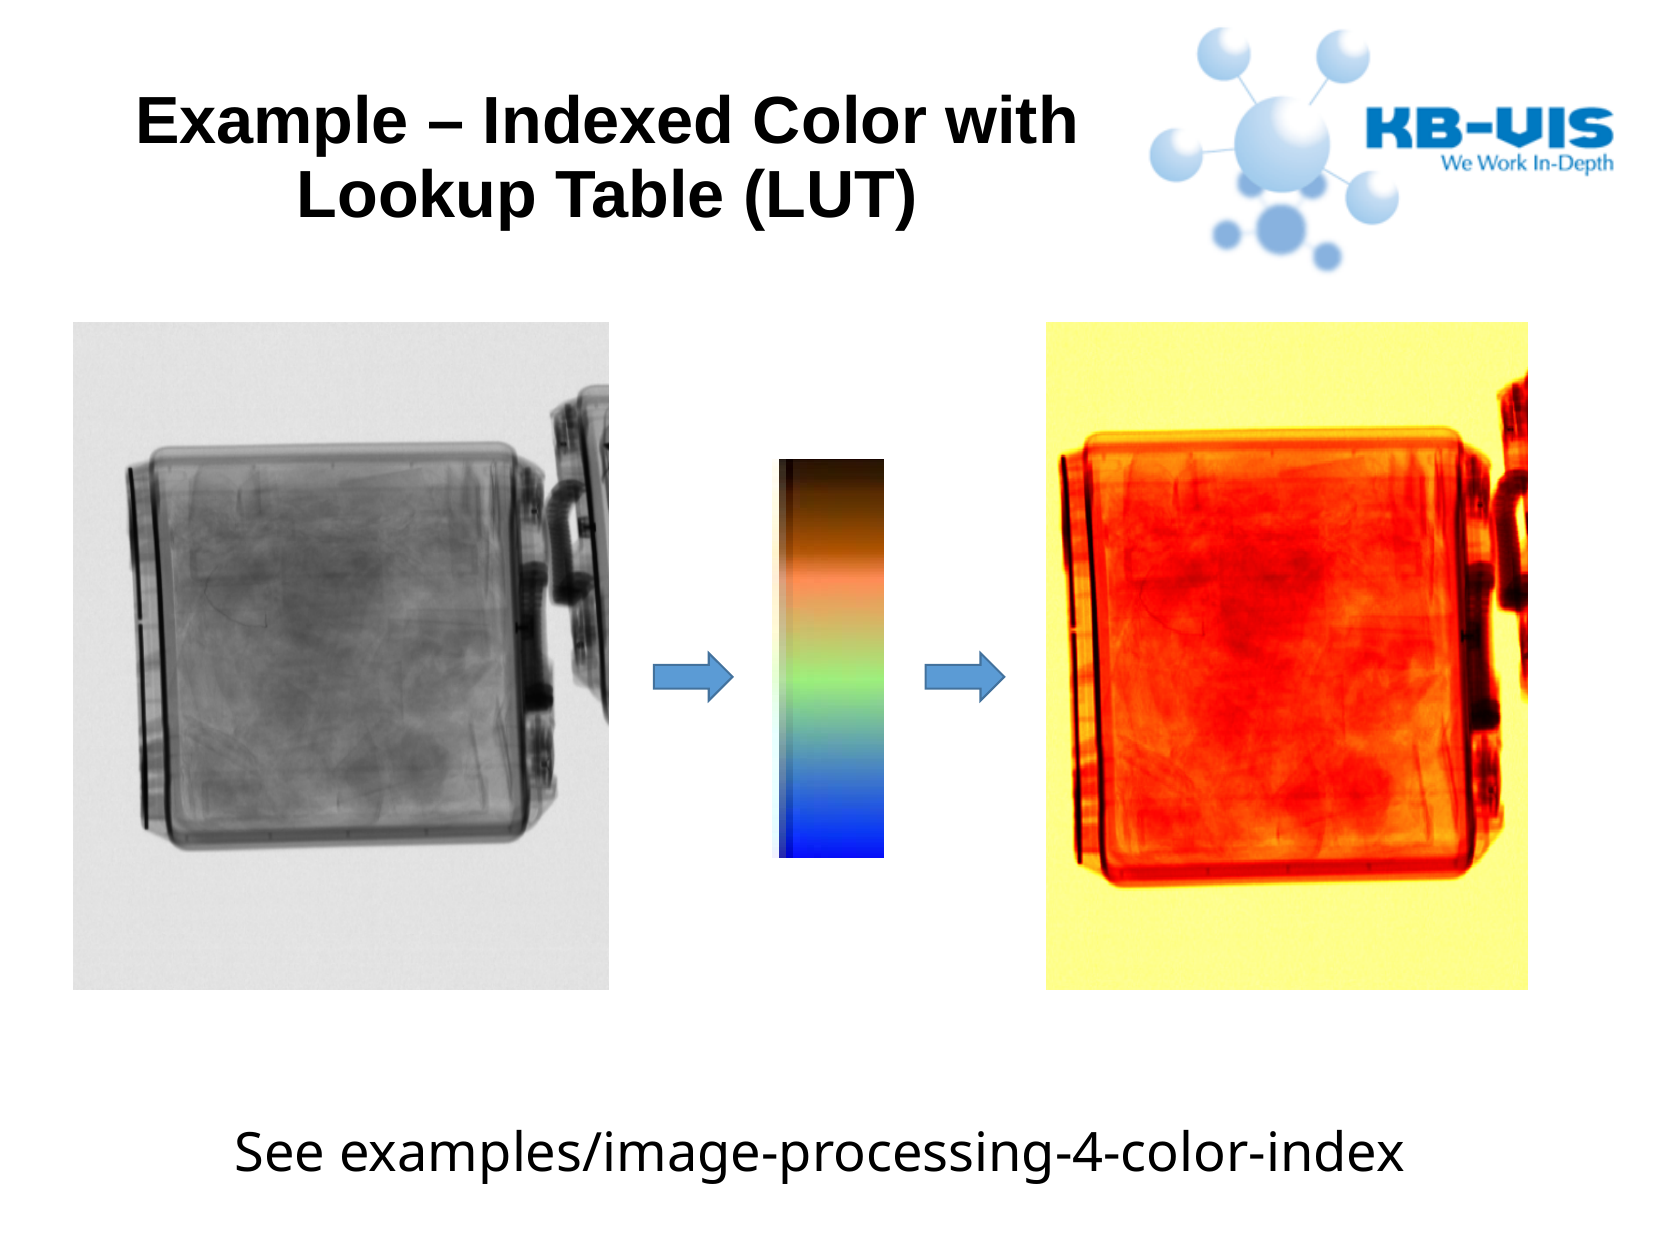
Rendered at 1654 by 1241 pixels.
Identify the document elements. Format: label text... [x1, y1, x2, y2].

title Example – Indexed Color with Lookup Table (LUT) [73, 52, 1142, 260]
text_box [652, 650, 734, 704]
text_box [924, 650, 1006, 704]
text_box See examples/image-processing-4-color-index [214, 1109, 1442, 1183]
picture [0, 0, 1654, 1241]
